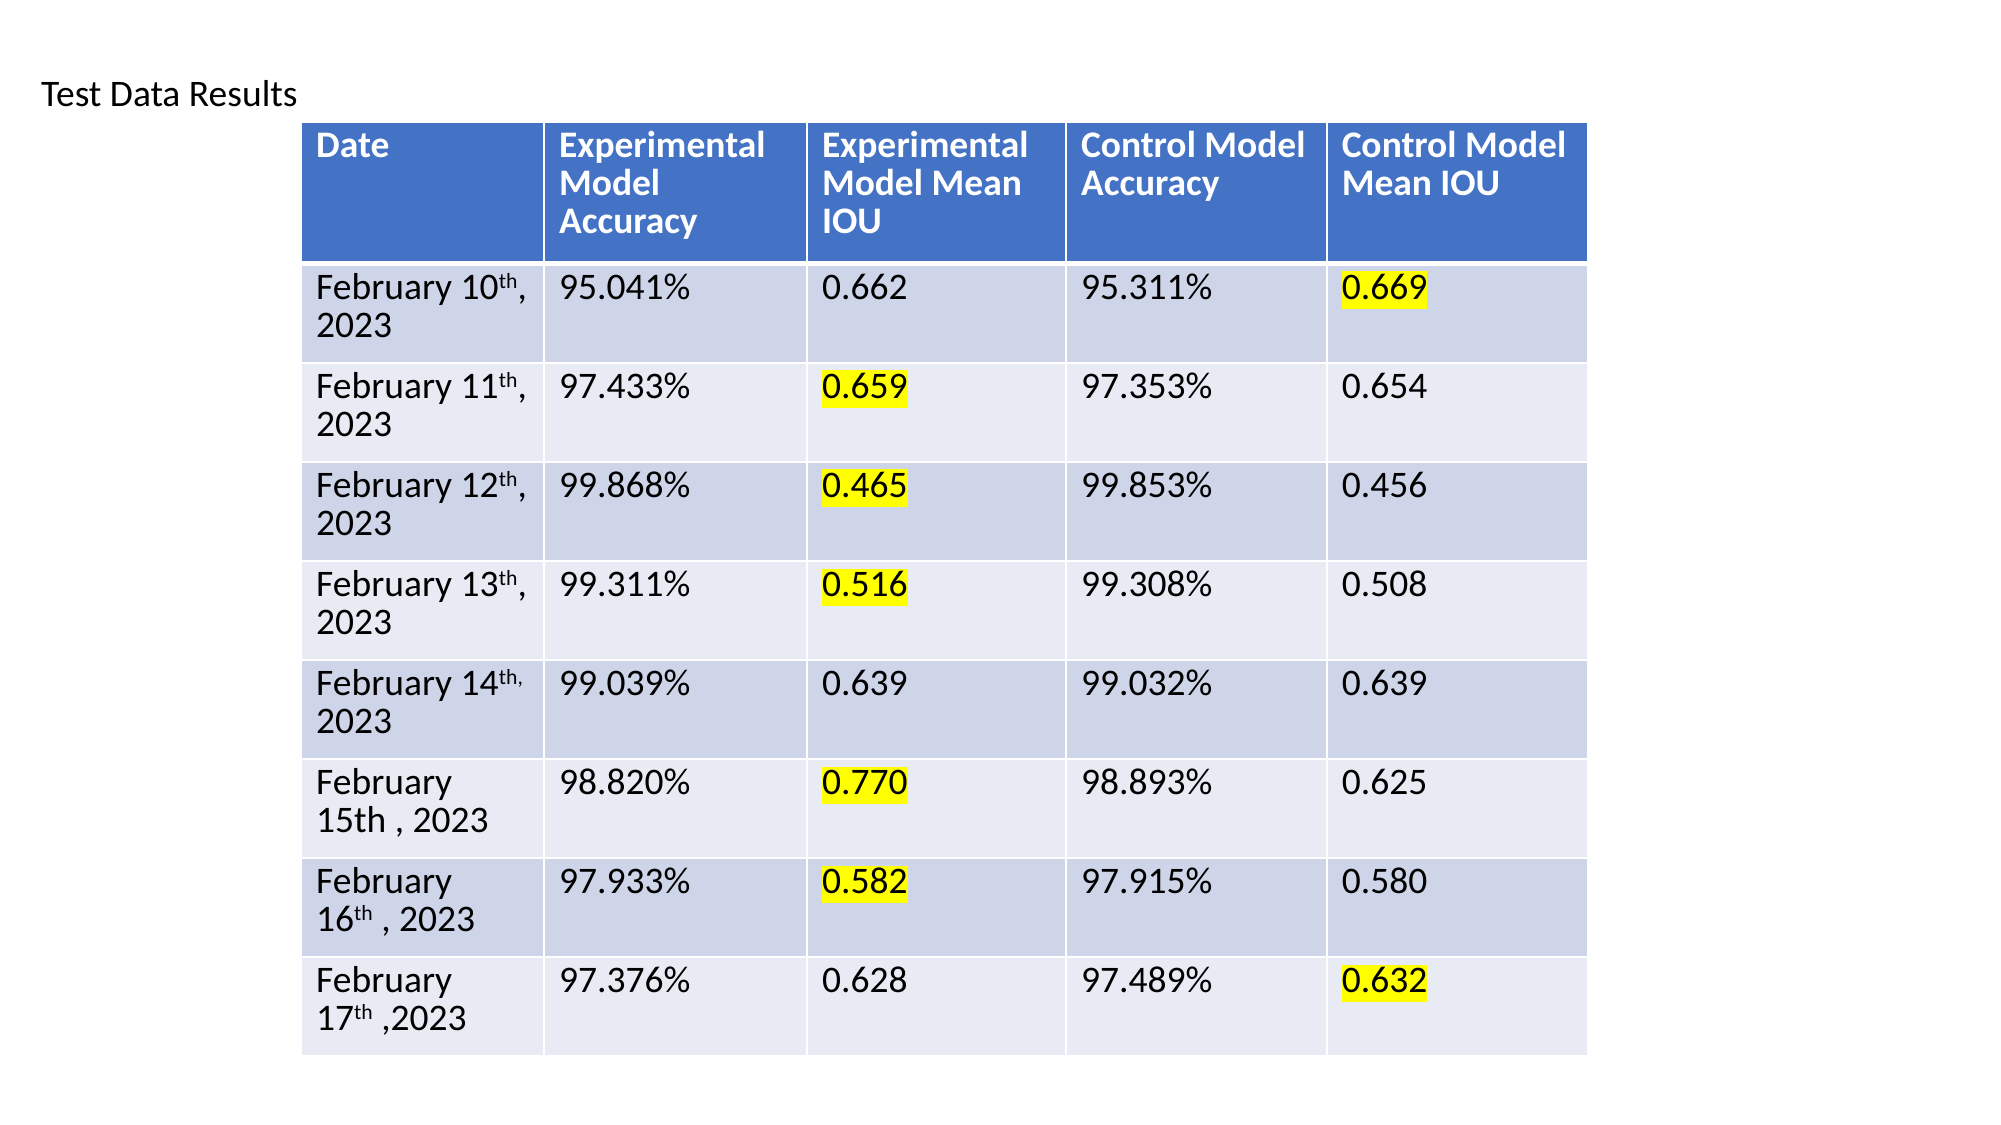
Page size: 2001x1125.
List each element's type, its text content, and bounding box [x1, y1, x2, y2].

table_cell 0.770 [808, 760, 1065, 857]
table_cell February 15th , 2023 [302, 760, 543, 857]
table_cell 0.580 [1328, 859, 1587, 956]
table_cell 0.508 [1328, 562, 1587, 659]
table_header Control Model Mean IOU [1328, 123, 1587, 261]
table_cell 0.456 [1328, 463, 1587, 560]
table_cell 99.311% [545, 562, 806, 659]
table_cell 0.662 [808, 266, 1065, 362]
table_cell 99.308% [1067, 562, 1326, 659]
table_cell February 17th ,2023 [302, 958, 543, 1055]
table_header Experimental Model Mean IOU [808, 123, 1065, 261]
table_cell 0.628 [808, 958, 1065, 1055]
table_cell February 11th, 2023 [302, 364, 543, 461]
table_cell 0.516 [808, 562, 1065, 659]
table_cell 97.376% [545, 958, 806, 1055]
table_cell February 10th, 2023 [302, 266, 543, 362]
table_cell 98.893% [1067, 760, 1326, 857]
table_cell 0.654 [1328, 364, 1587, 461]
table_cell 97.353% [1067, 364, 1326, 461]
table_cell February 13th, 2023 [302, 562, 543, 659]
table_cell February 14th, 2023 [302, 661, 543, 758]
table_cell 97.933% [545, 859, 806, 956]
table_cell 95.041% [545, 266, 806, 362]
table_cell 0.639 [1328, 661, 1587, 758]
table_cell 99.039% [545, 661, 806, 758]
table_cell 0.632 [1328, 958, 1587, 1055]
table_cell 0.625 [1328, 760, 1587, 857]
table_cell 0.639 [808, 661, 1065, 758]
table_cell 97.489% [1067, 958, 1326, 1055]
text_box Test Data Results [26, 61, 313, 122]
table_header Date [302, 123, 543, 261]
table_cell February 12th, 2023 [302, 463, 543, 560]
table_cell 0.582 [808, 859, 1065, 956]
table_cell February 16th , 2023 [302, 859, 543, 956]
table_cell 0.669 [1328, 266, 1587, 362]
table_header Control Model Accuracy [1067, 123, 1326, 261]
table_cell 99.868% [545, 463, 806, 560]
table_cell 0.465 [808, 463, 1065, 560]
table_cell 99.032% [1067, 661, 1326, 758]
table_cell 97.915% [1067, 859, 1326, 956]
table_cell 0.659 [808, 364, 1065, 461]
table_cell 98.820% [545, 760, 806, 857]
table_cell 97.433% [545, 364, 806, 461]
table_cell 95.311% [1067, 266, 1326, 362]
table_header Experimental Model Accuracy [545, 123, 806, 261]
table_cell 99.853% [1067, 463, 1326, 560]
